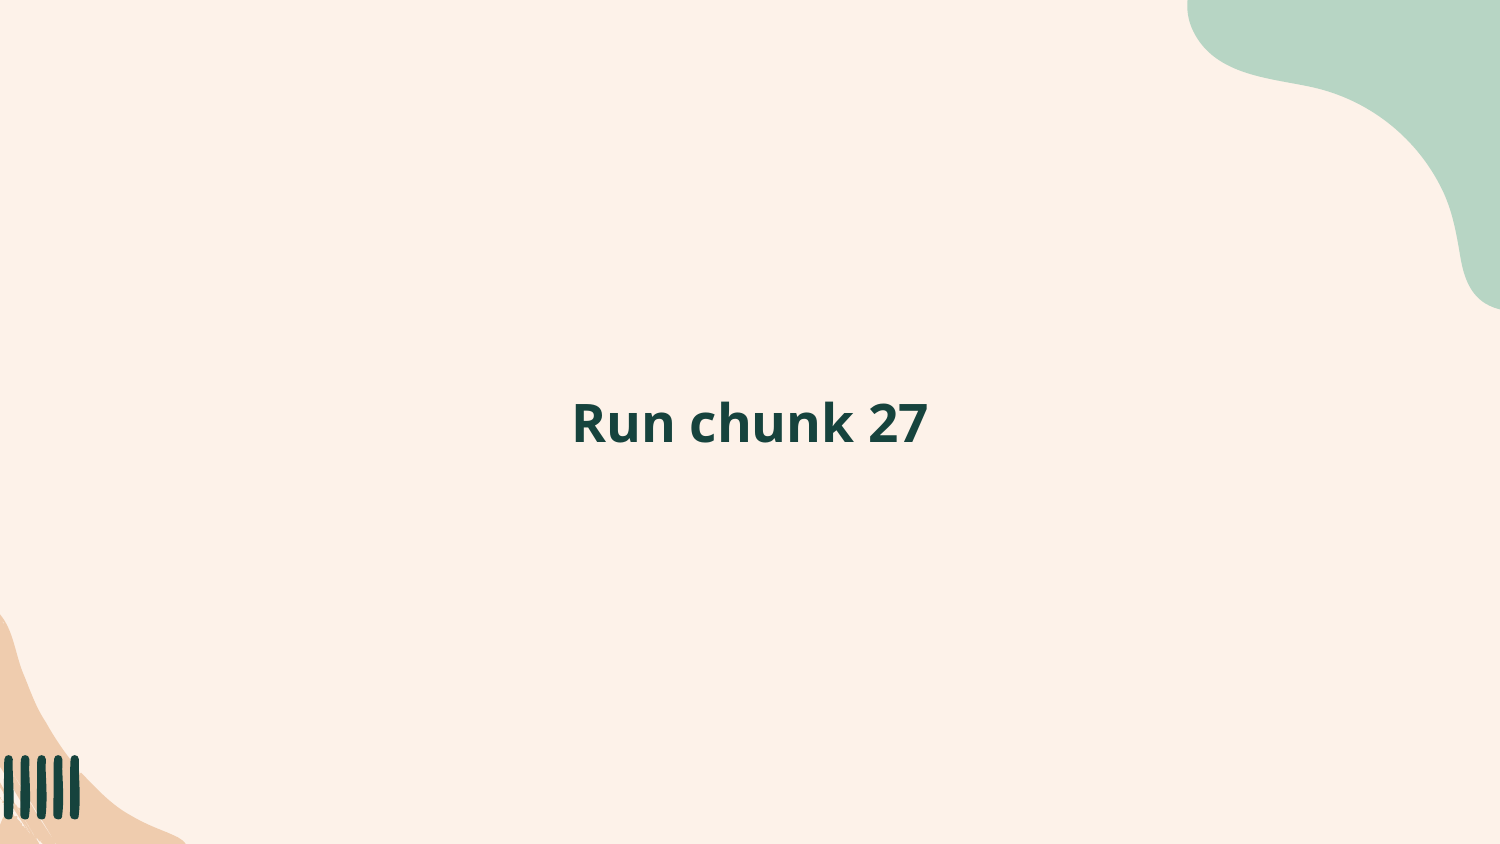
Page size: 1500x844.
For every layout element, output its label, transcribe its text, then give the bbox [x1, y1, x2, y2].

title Run chunk 27 [493, 374, 1007, 469]
